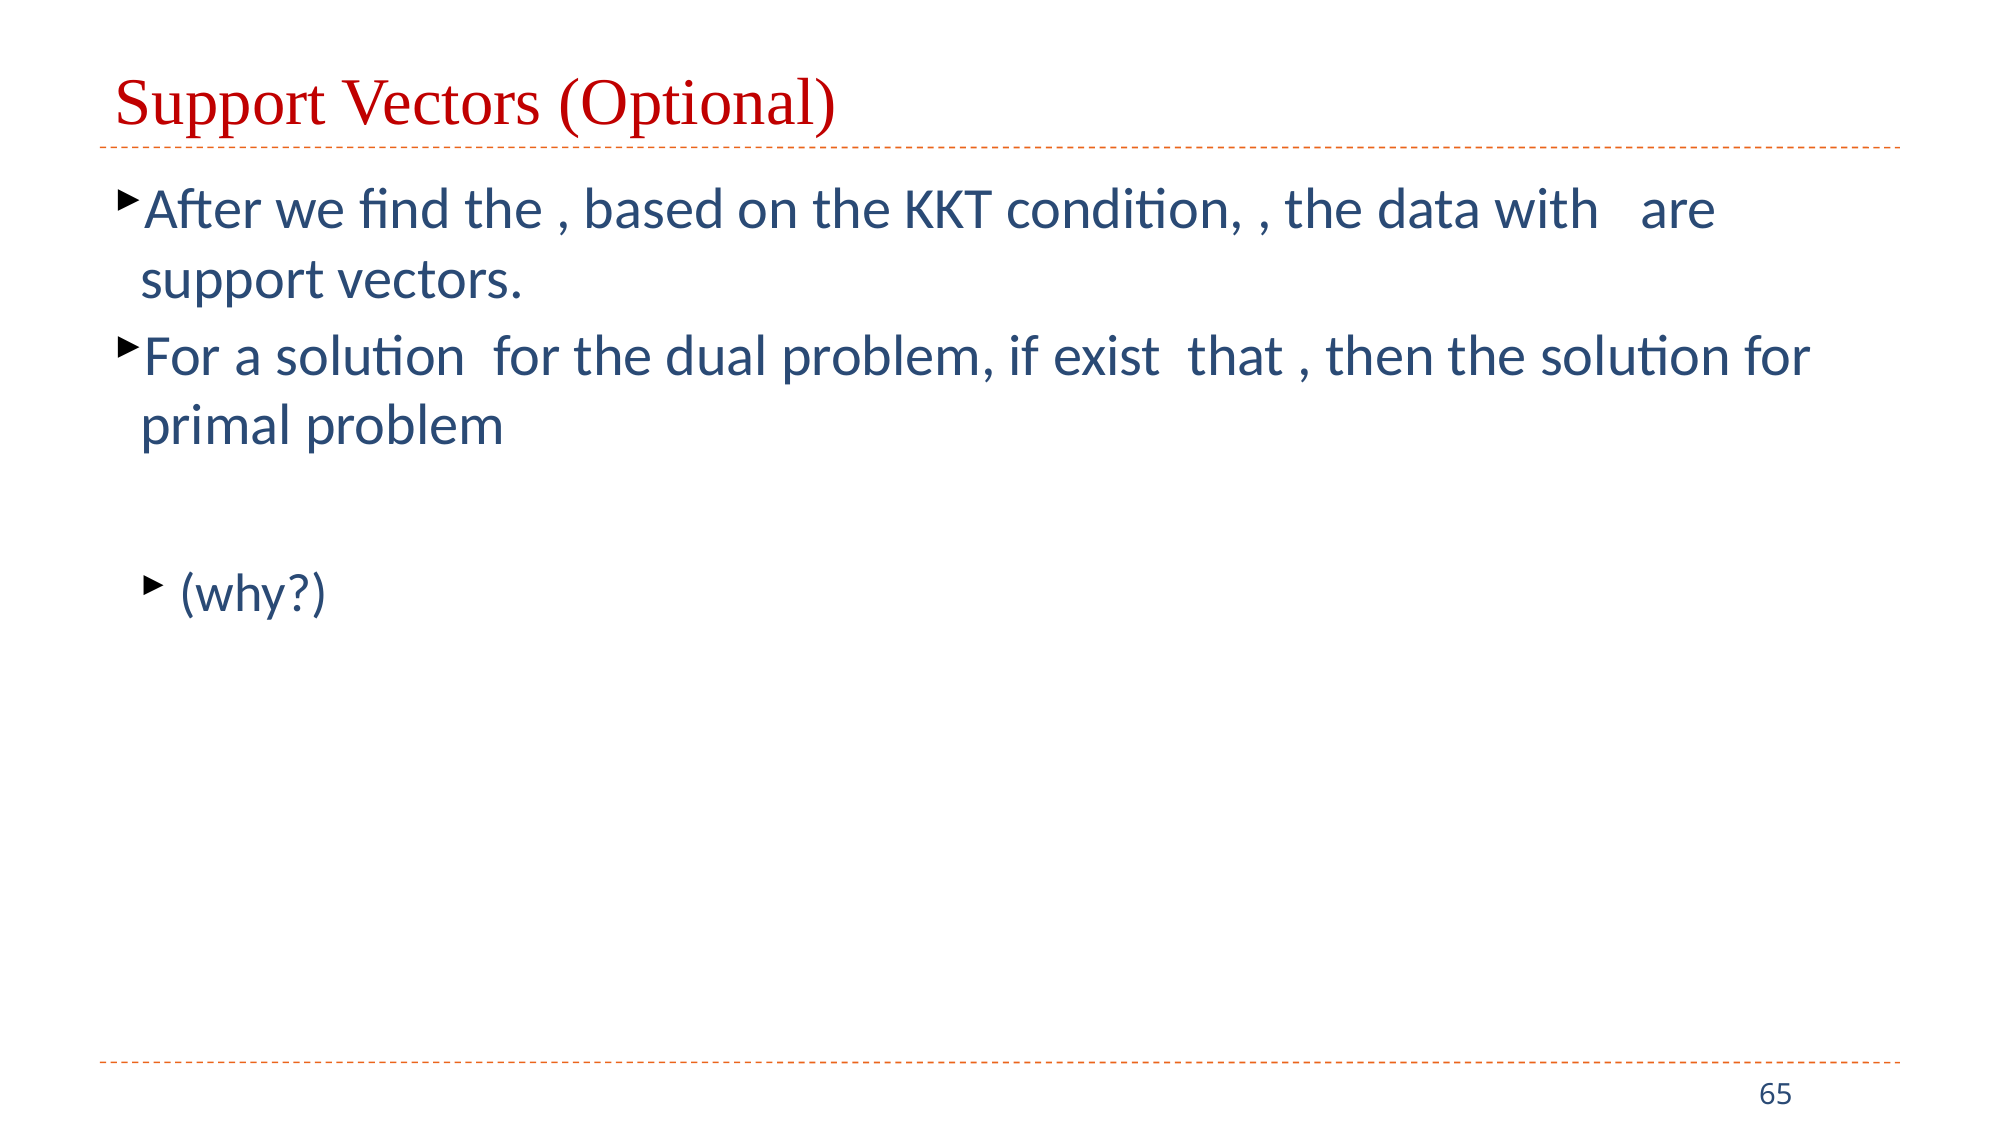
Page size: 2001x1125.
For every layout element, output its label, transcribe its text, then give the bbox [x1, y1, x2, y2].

title Support Vectors (Optional) [99, 24, 1900, 146]
